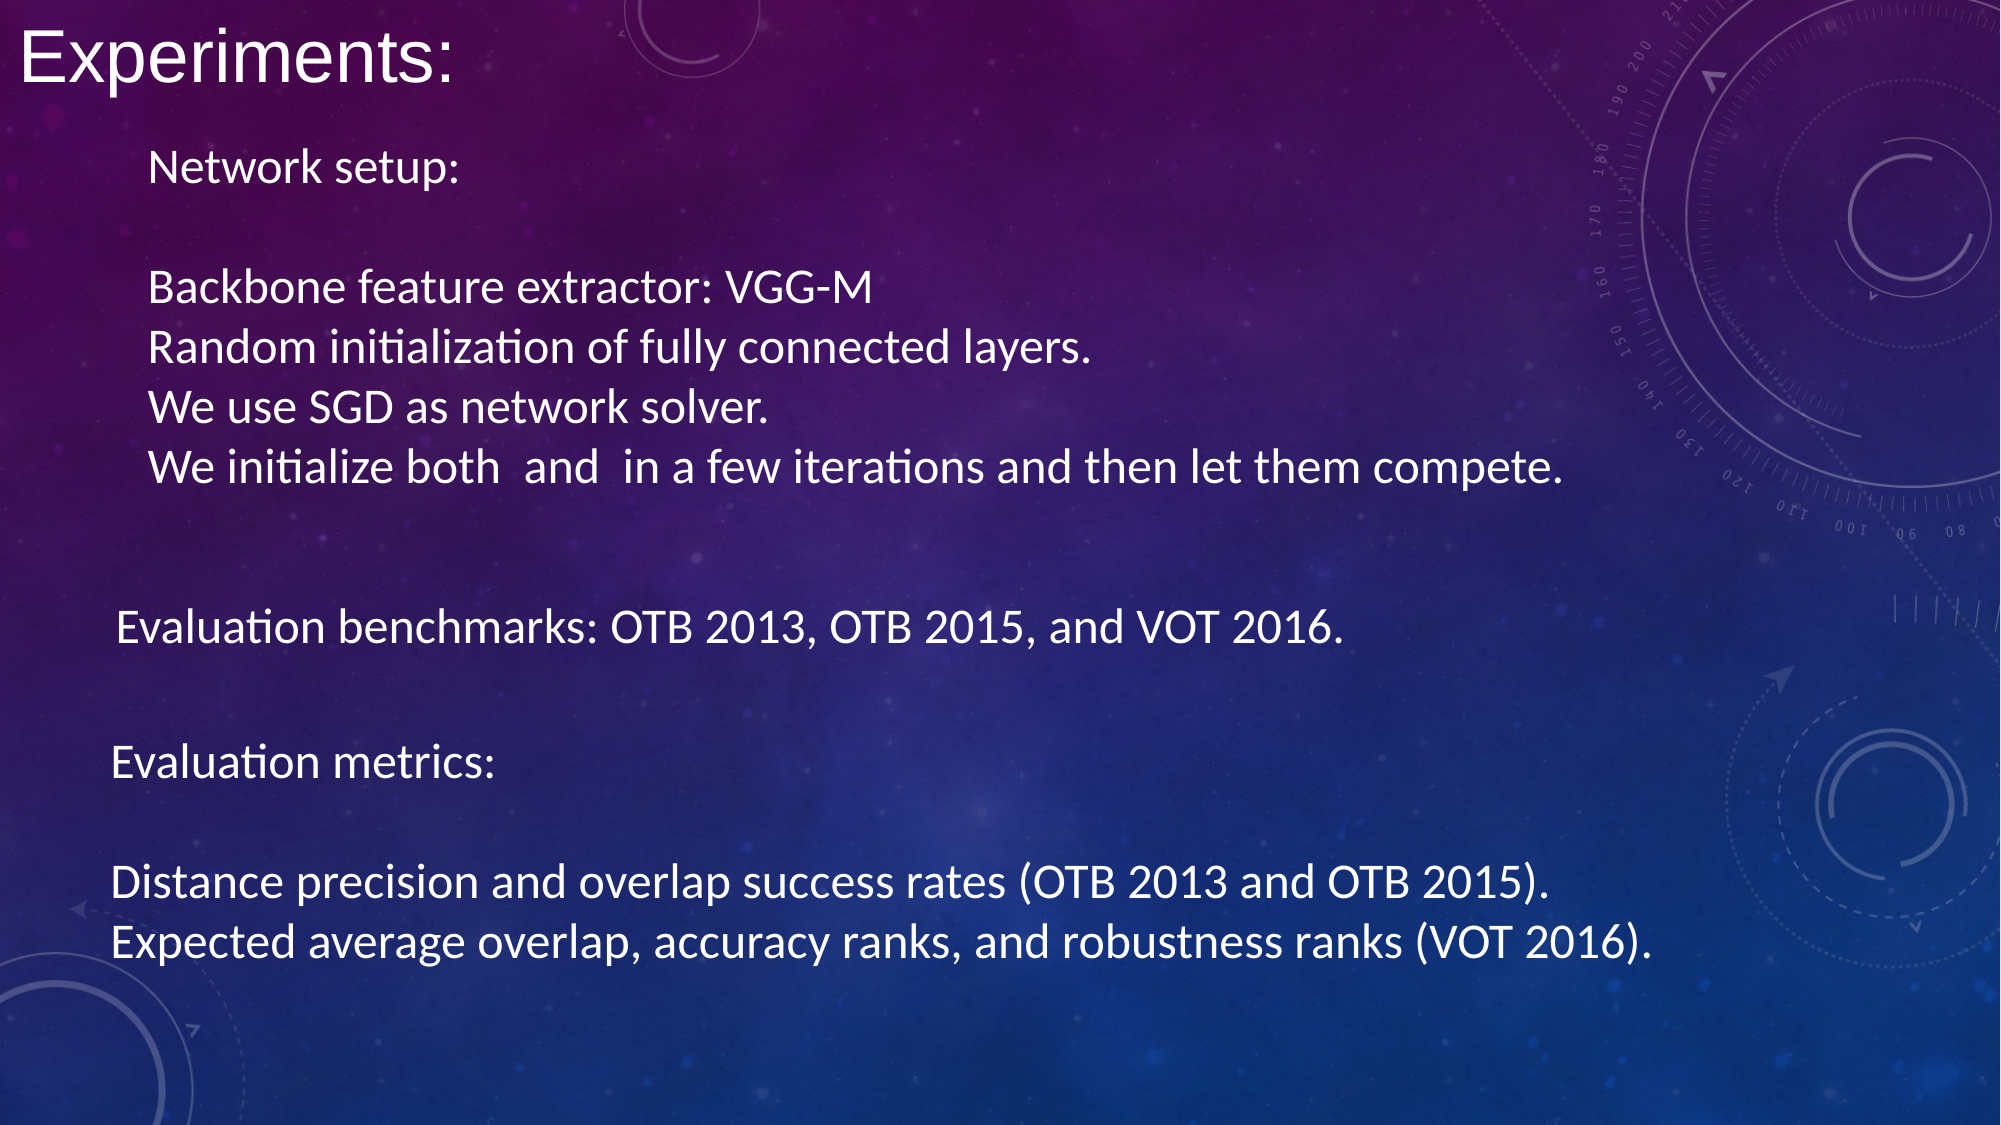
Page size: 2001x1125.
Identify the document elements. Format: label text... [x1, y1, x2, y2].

picture [0, 0, 2001, 1125]
text_box Evaluation benchmarks: OTB 2013, OTB 2015, and VOT 2016. [100, 585, 1361, 661]
text_box Evaluation metrics: Distance precision and overlap success rates (OTB 2013 and OTB 2015). Expected average overlap, accuracy ranks, and robustness ranks (VOT 2016). [95, 721, 1669, 977]
text_box Experiments: [3, 0, 472, 105]
